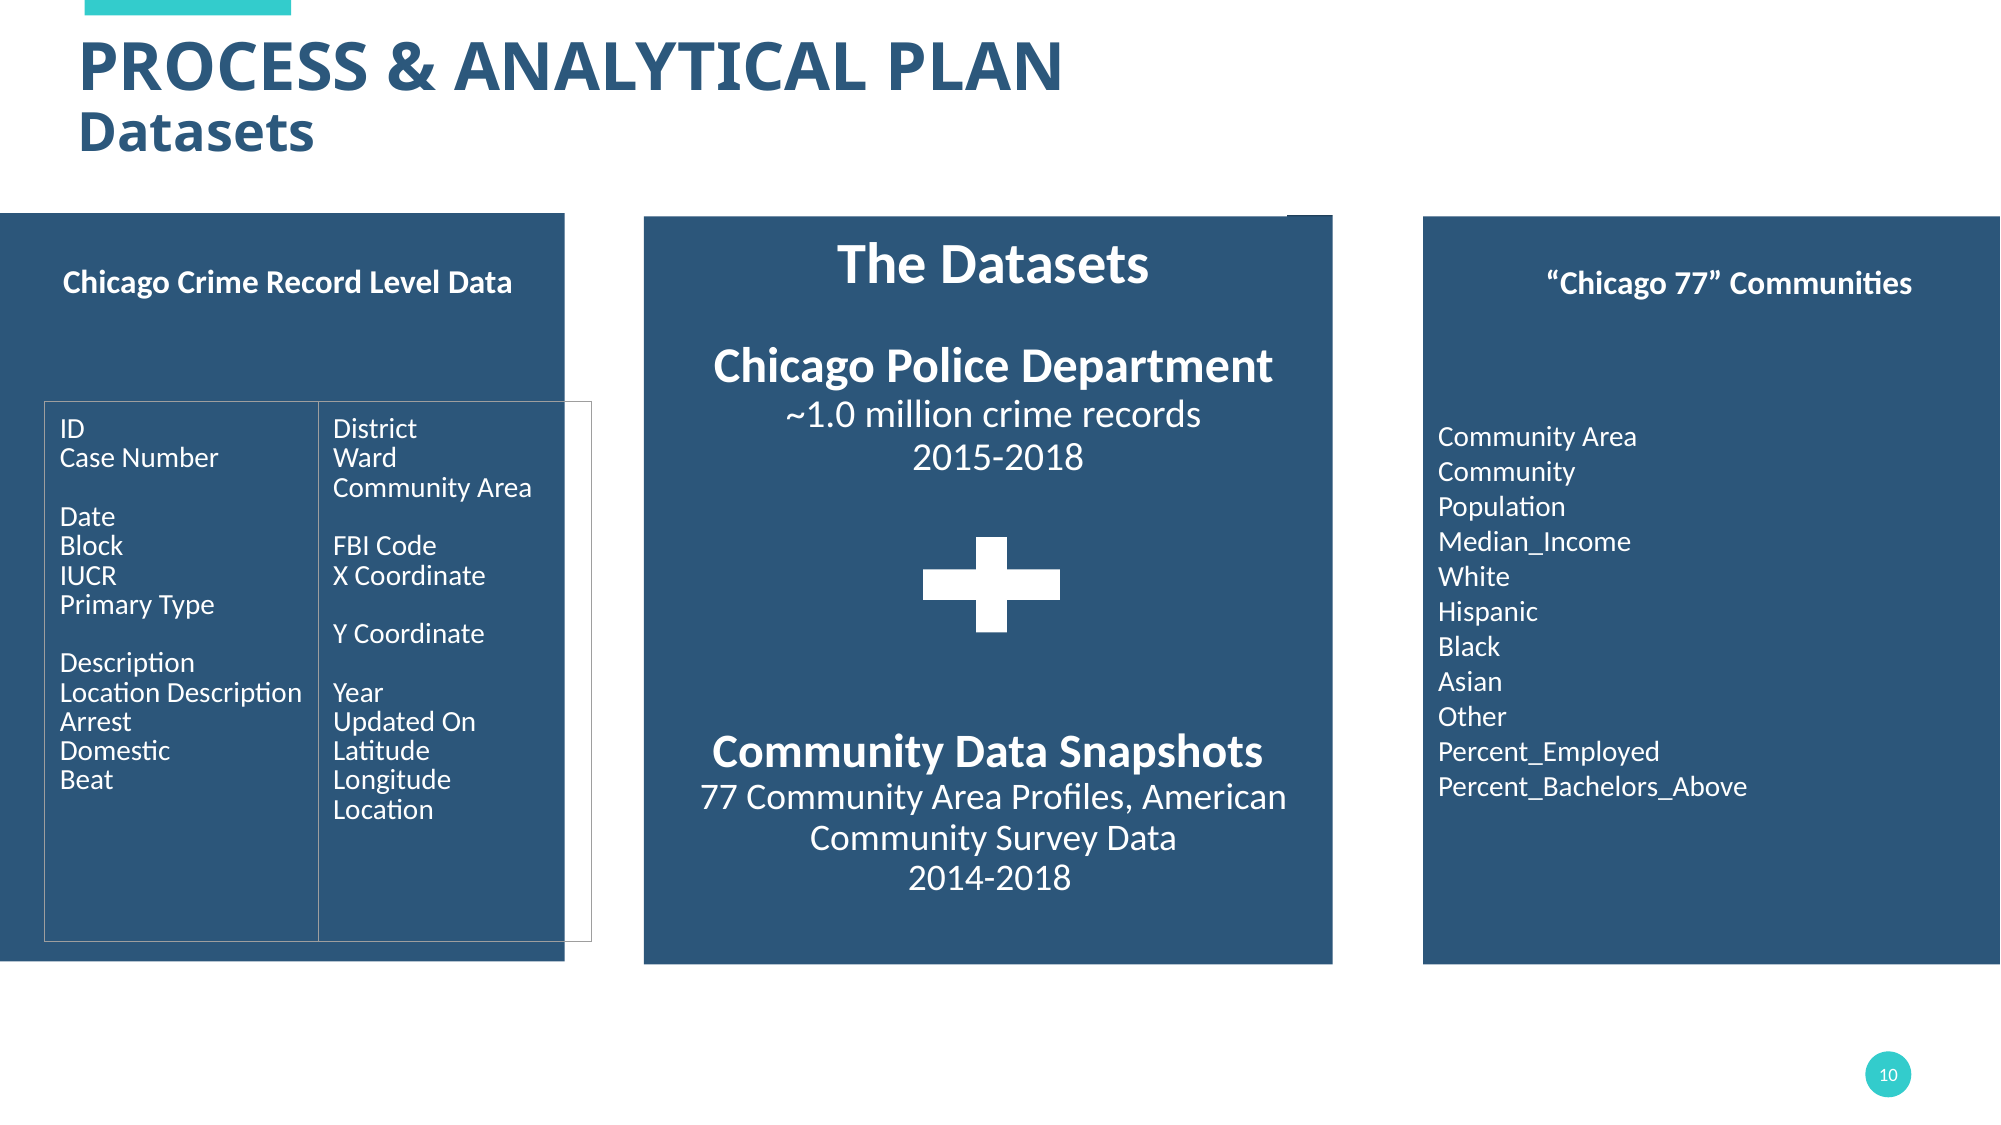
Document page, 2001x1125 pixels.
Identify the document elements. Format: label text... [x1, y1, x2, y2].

text_box [1436, 965, 2000, 970]
text_box Chicago Crime Record Level Data [35, 245, 542, 316]
table_header District Ward Community Area FBI Code X Coordinate Y Coordinate Year Updated On Latitude Longitude Location [319, 402, 591, 941]
text_box Community Area Community Population Median_Income White Hispanic Black Asian Other Percent_Employed Percent_Bachelors_Above [1438, 332, 1991, 957]
text_box [1435, 216, 2000, 965]
text_box “Chicago 77” Communities [1471, 246, 1987, 317]
title PROCESS & ANALYTICAL PLAN Datasets [77, 12, 1907, 164]
table_header ID Case Number Date Block IUCR Primary Type Description Location Description Arrest Domestic Beat [45, 402, 318, 941]
text_box [1332, 210, 2000, 216]
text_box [643, 216, 1435, 965]
text_box [0, 213, 565, 962]
slide_number ‹#› [1864, 1059, 1913, 1090]
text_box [1455, 375, 1987, 941]
